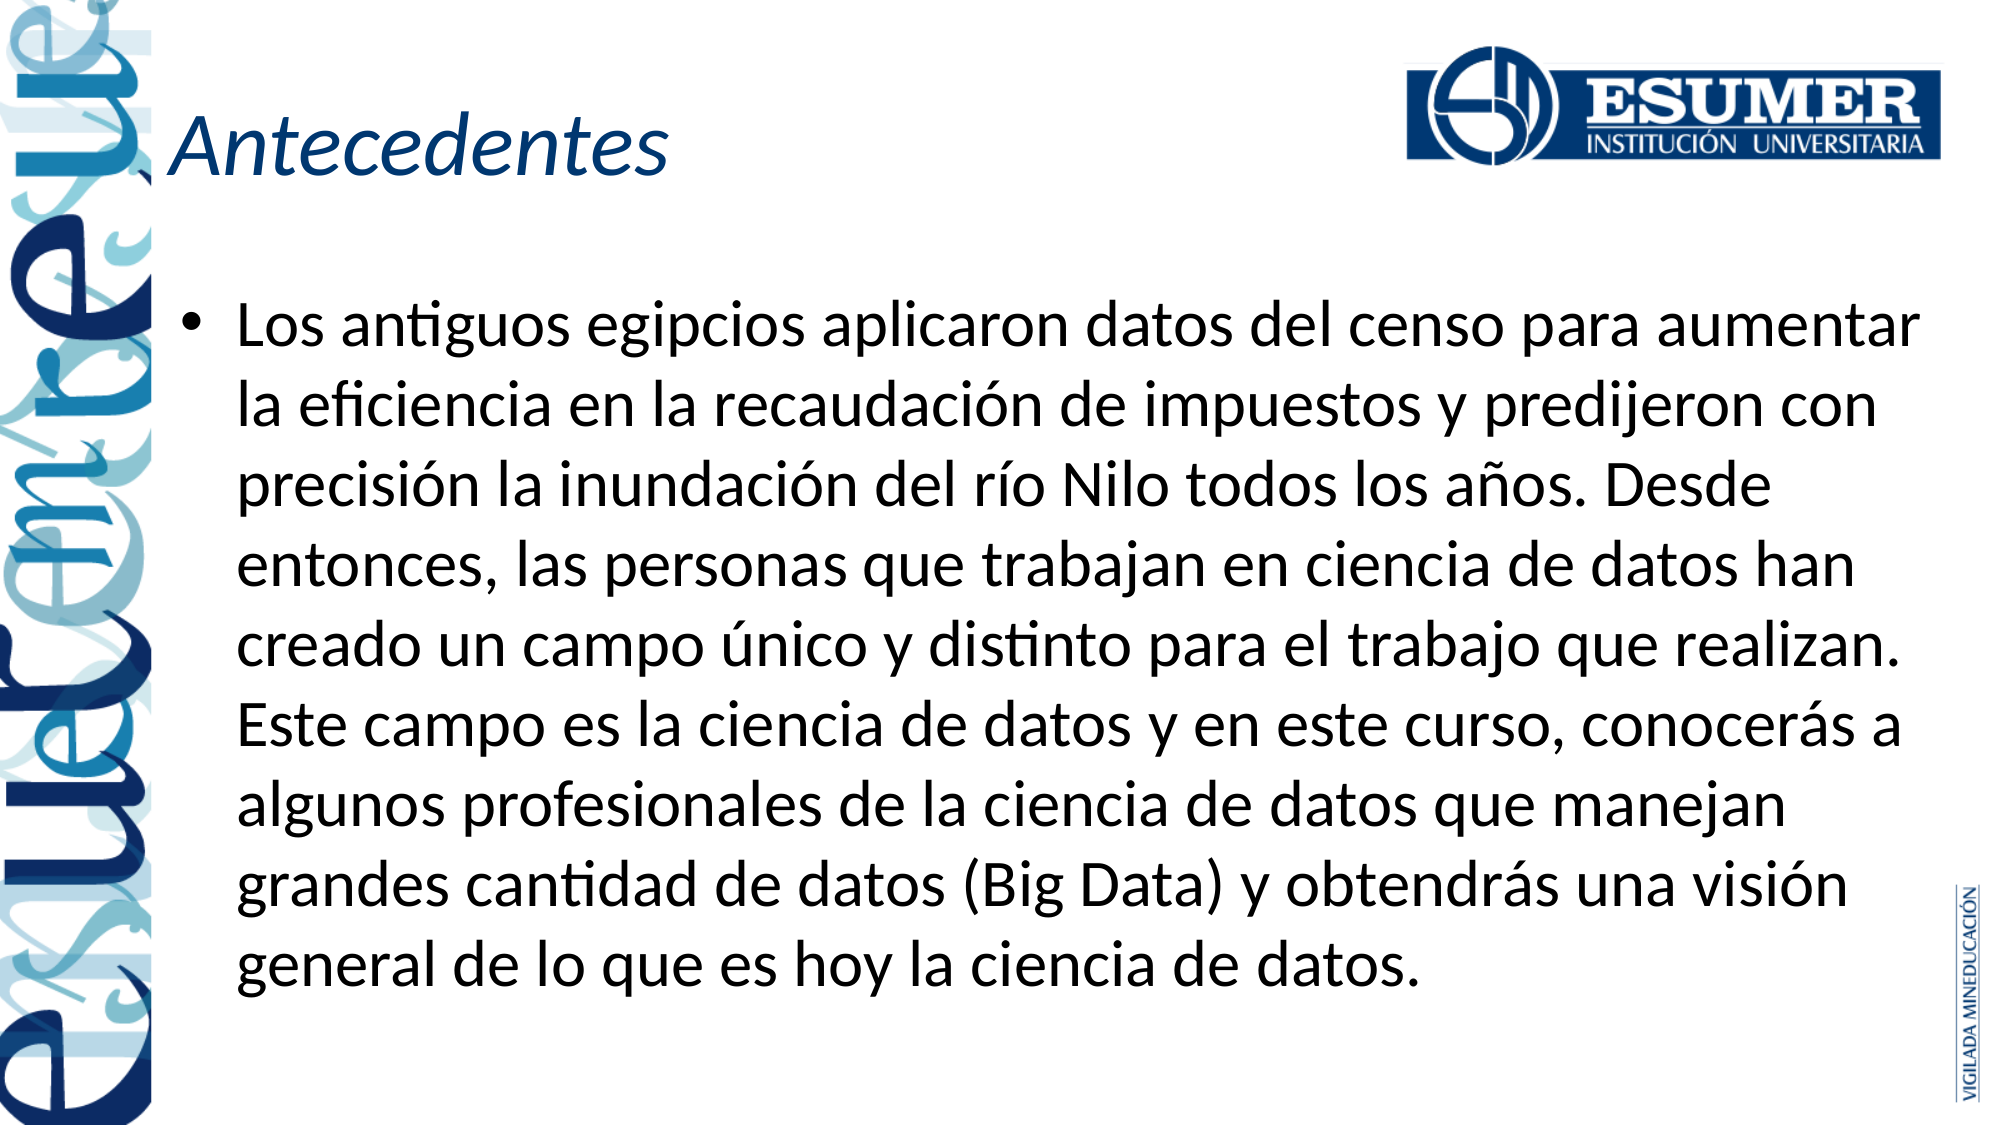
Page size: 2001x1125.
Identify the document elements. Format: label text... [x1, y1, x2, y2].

picture [0, 0, 2001, 1125]
list Los antiguos egipcios aplicaron datos del censo para aumentar la eficiencia en la recaudación de impuestos y predijeron con precisión la inundación del río Nilo todos los años. Desde entonces, las personas que trabajan en ciencia de datos han creado un campo único y distinto para el trabajo que realizan. Este campo es la ciencia de datos y en este curso, conocerás a algunos profesionales de la ciencia de datos que manejan grandes cantidad de datos (Big Data) y obtendrás una visión general de lo que es hoy la ciencia de datos. [164, 272, 1965, 1016]
title Antecedentes [154, 45, 1955, 233]
